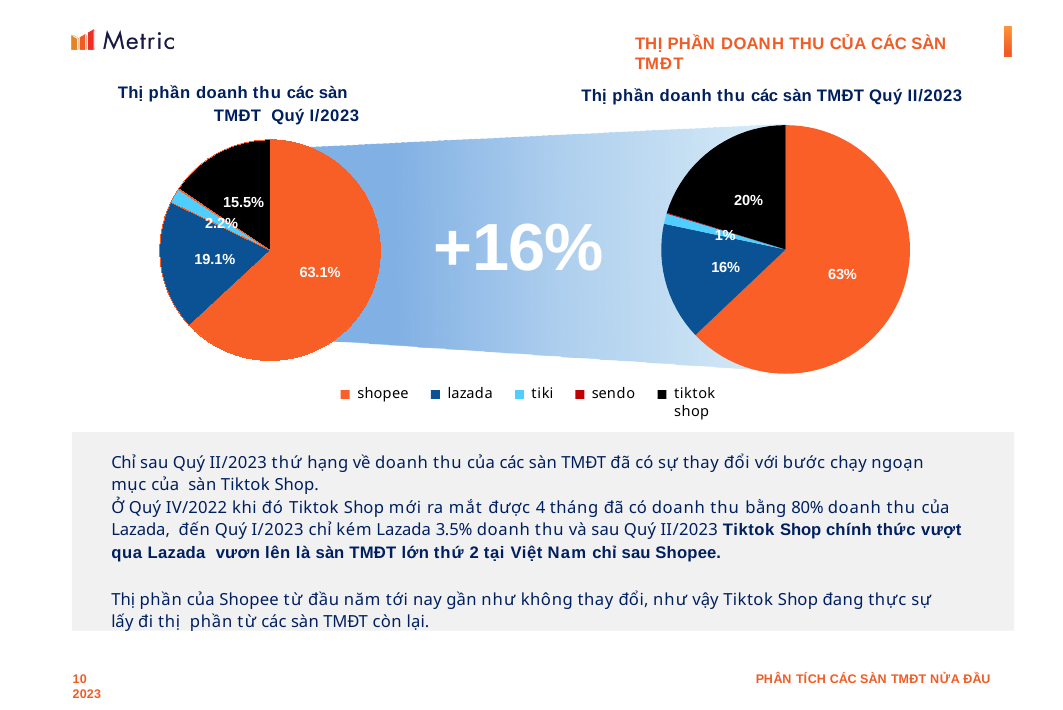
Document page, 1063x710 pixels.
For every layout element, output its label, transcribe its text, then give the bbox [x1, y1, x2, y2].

text_box 10 PHÂN TÍCH CÁC SÀN TMĐT NỬA ĐẦU 2023 [70, 669, 1016, 702]
text_box [340, 390, 350, 399]
picture [71, 29, 174, 51]
text_box Thị phần doanh thu các sàn TMĐT Quý I/2023 [115, 77, 401, 125]
text_box [575, 390, 585, 399]
picture [1004, 26, 1013, 57]
text_box lazada [445, 382, 494, 402]
picture [261, 106, 797, 366]
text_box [661, 124, 911, 375]
text_box Chỉ sau Quý II/2023 thứ hạng về doanh thu của các sàn TMĐT đã có sự thay đổi với bước chạy ngoạn mục của sàn Tiktok Shop. Ở Quý IV/2022 khi đó Tiktok Shop mới ra mắt được 4 tháng đã có doanh thu bằng 80% doanh thu của Lazada, đến Quý I/2023 chỉ kém Lazada 3.5% doanh thu và sau Quý II/2023 Tiktok Shop chính thức vượt qua Lazada vươn lên là sàn TMĐT lớn thứ 2 tại Việt Nam chỉ sau Shopee. Thị phần của Shopee từ đầu năm tới nay gần như không thay đổi, như vậy Tiktok Shop đang thực sự lấy đi thị phần từ các sàn TMĐT còn lại. [71, 432, 1015, 631]
text_box tiktok shop [672, 383, 752, 420]
text_box [657, 390, 667, 399]
text_box tiki [529, 382, 554, 402]
text_box Thị phần doanh thu các sàn TMĐT Quý II/2023 [579, 82, 963, 105]
text_box THỊ PHẦN DOANH THU CỦA CÁC SÀN TMĐT [632, 30, 992, 73]
text_box [515, 390, 524, 399]
text_box [430, 390, 440, 399]
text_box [159, 139, 381, 361]
text_box shopee [355, 382, 410, 402]
text_box sendo [589, 382, 636, 402]
